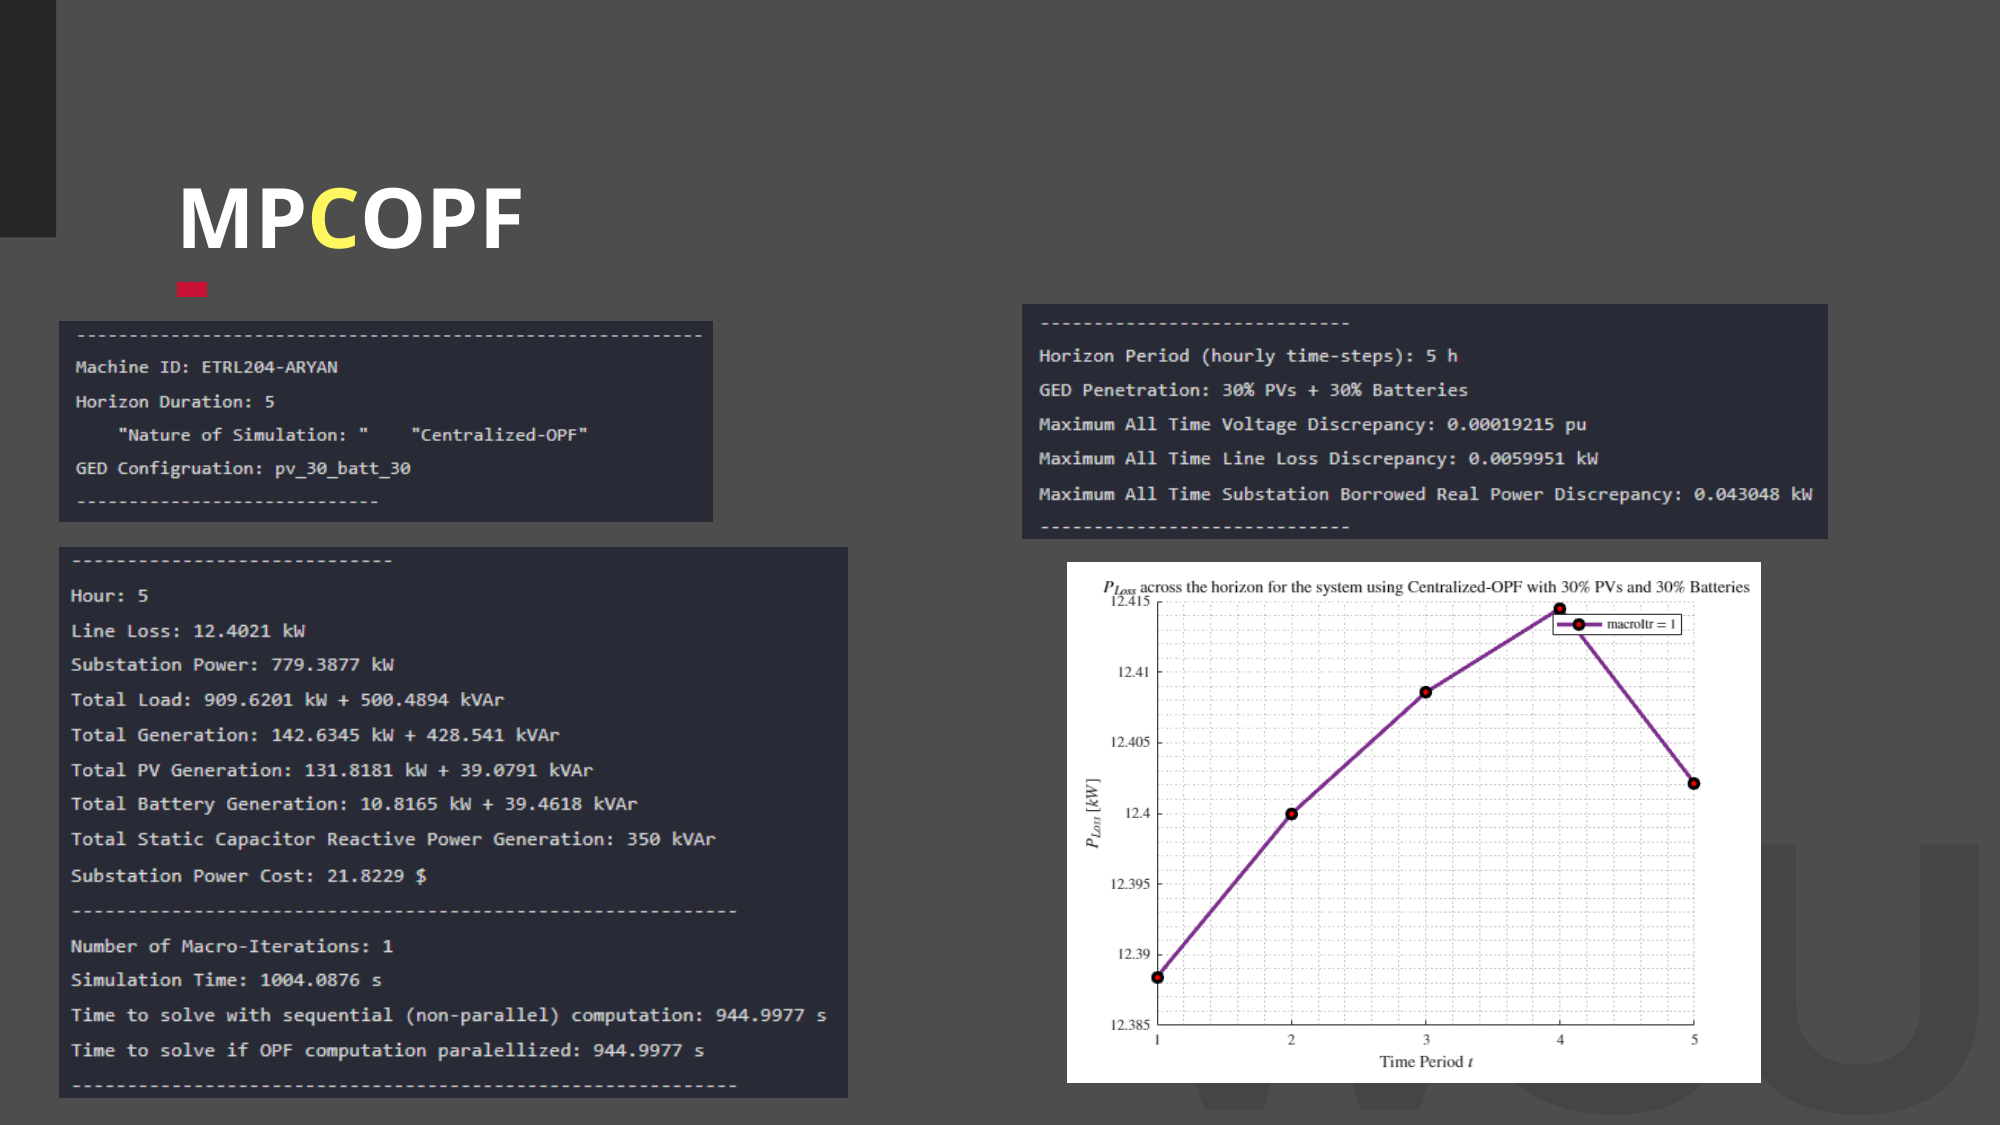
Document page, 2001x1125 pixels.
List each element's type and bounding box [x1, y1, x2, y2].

picture [59, 546, 848, 1098]
picture [1022, 304, 1828, 539]
picture [1067, 562, 1979, 1115]
picture [59, 321, 713, 522]
